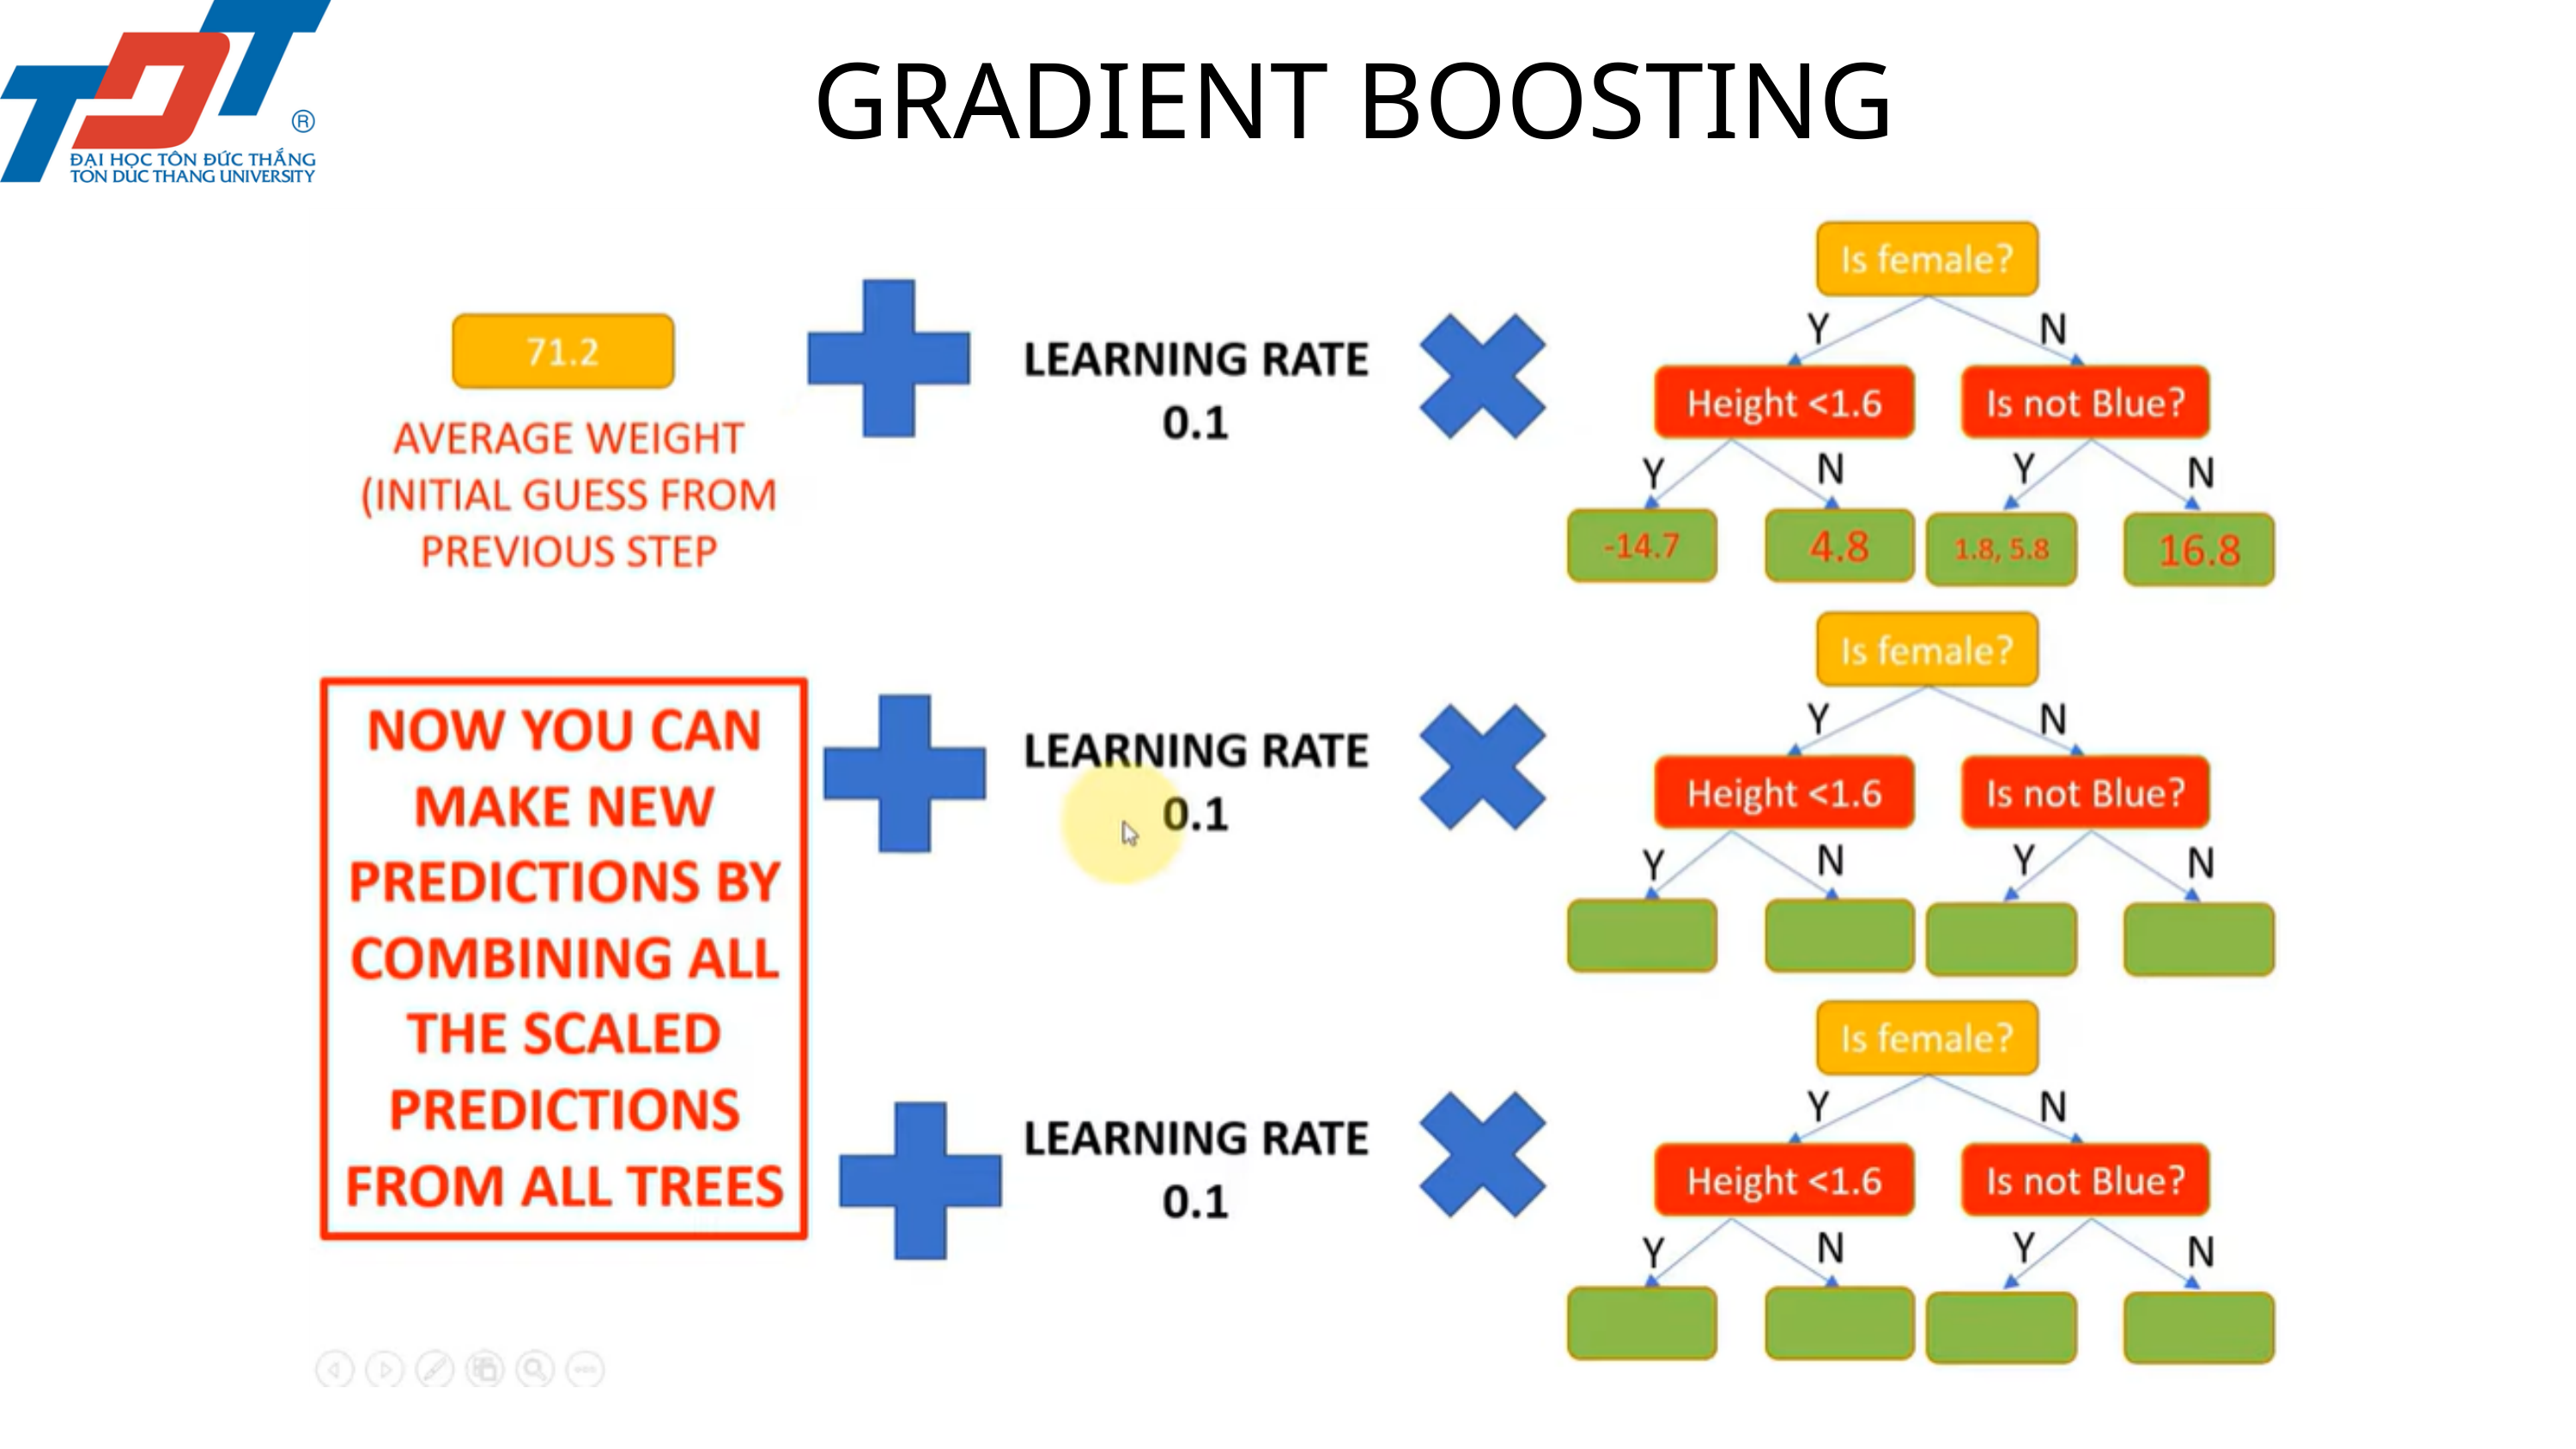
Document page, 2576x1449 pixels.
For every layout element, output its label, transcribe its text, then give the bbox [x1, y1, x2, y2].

text_box [0, 0, 331, 183]
text_box GRADIENT BOOSTING [467, 12, 2242, 160]
text_box [308, 207, 2324, 1387]
